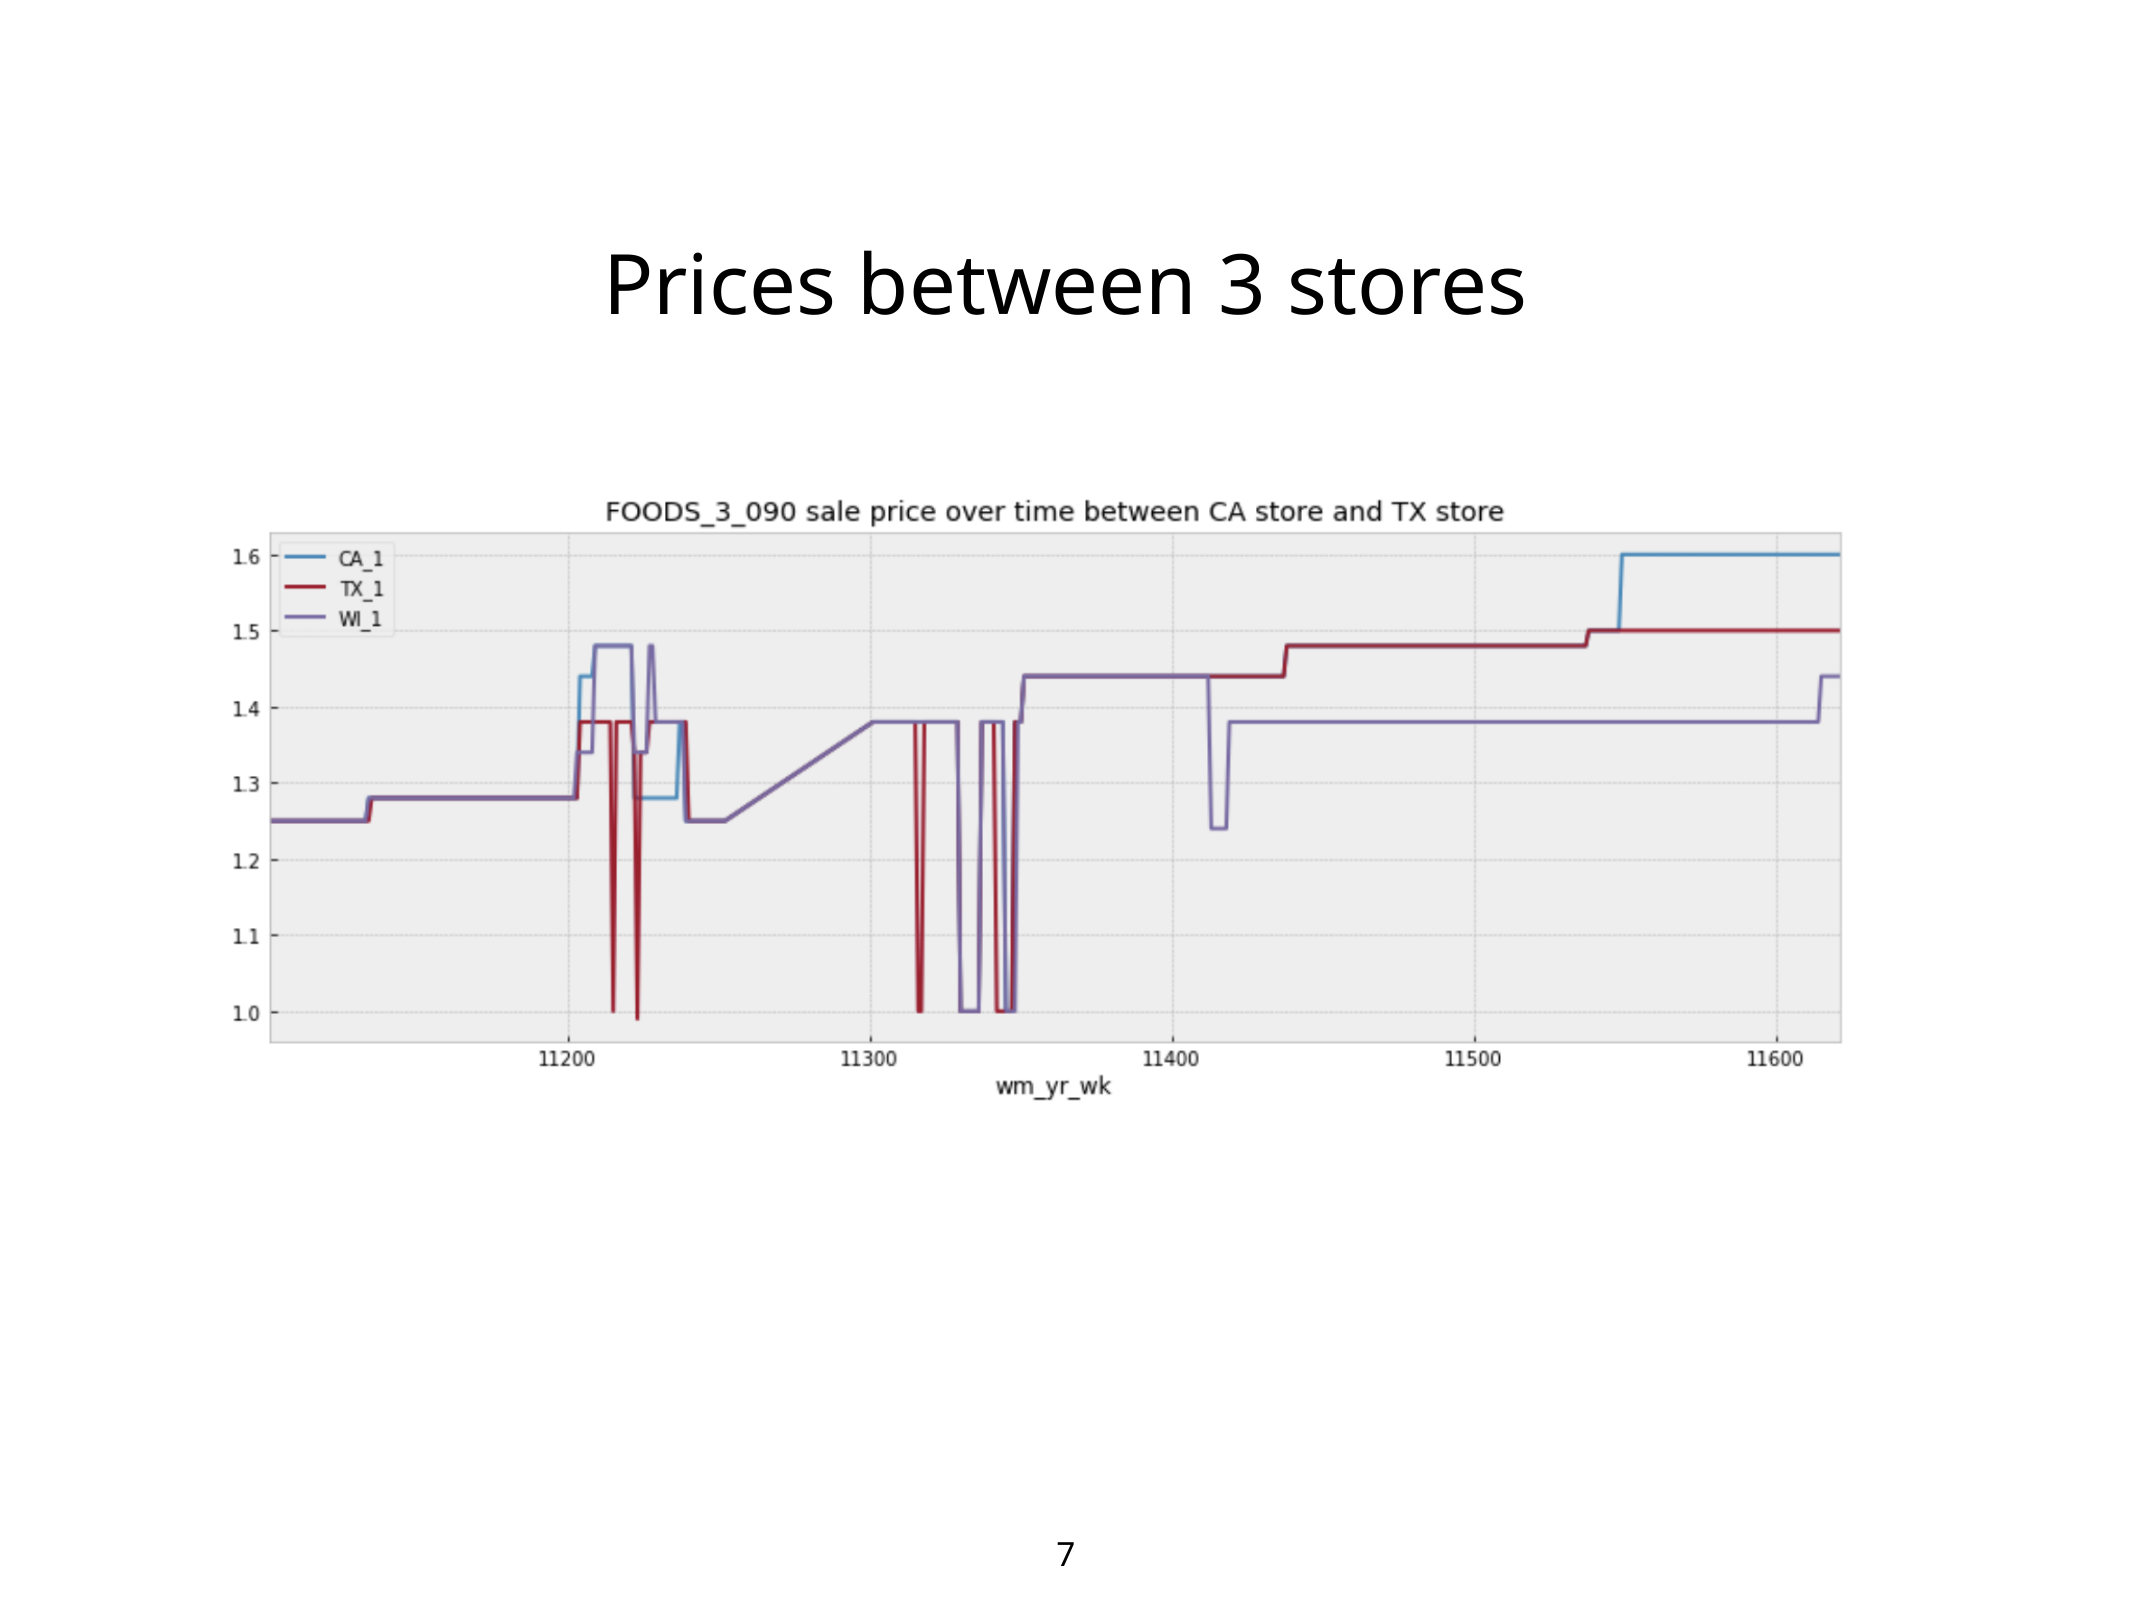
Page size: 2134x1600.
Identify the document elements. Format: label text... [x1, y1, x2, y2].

slide_number 7 [1046, 1524, 1086, 1579]
picture [196, 485, 1895, 1115]
title Prices between 3 stores [287, 142, 1845, 340]
